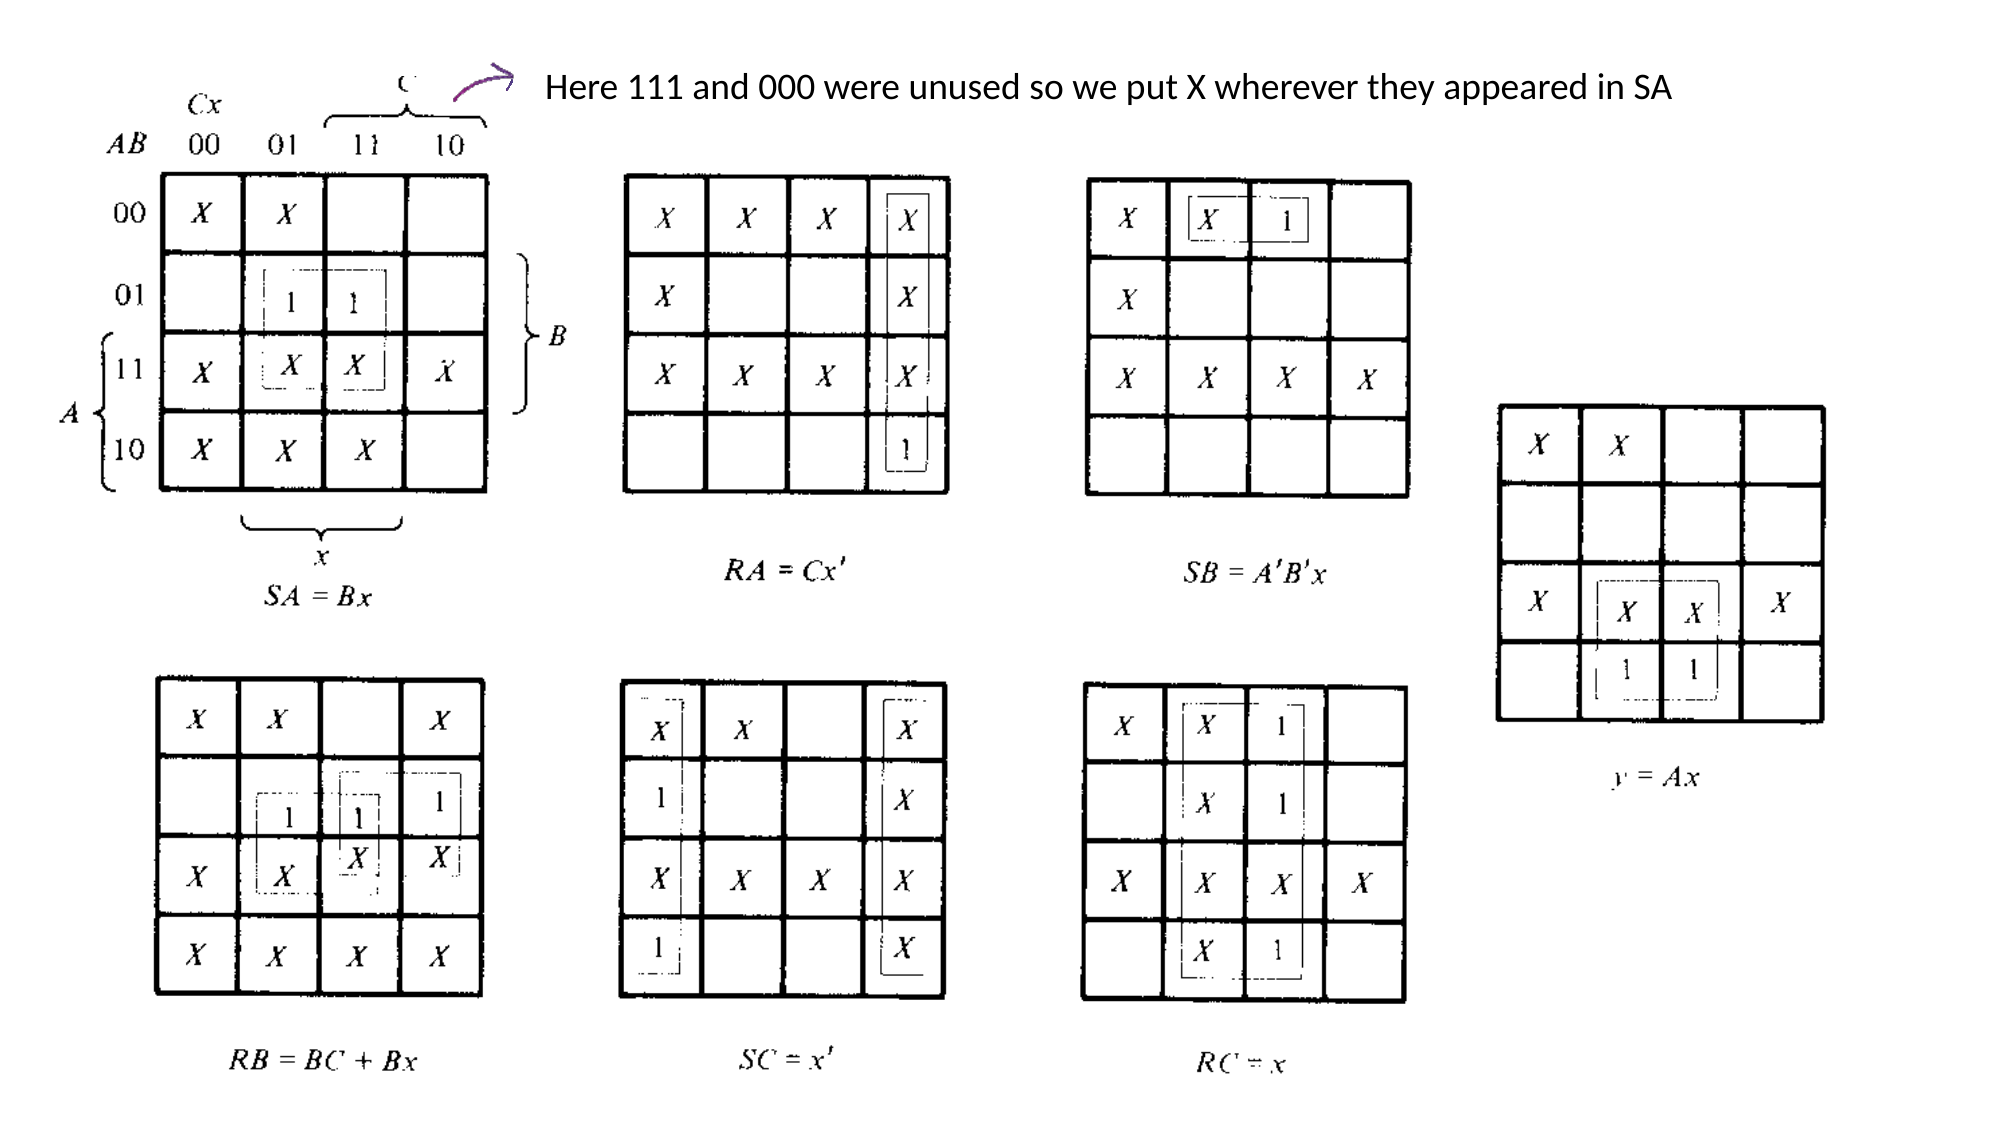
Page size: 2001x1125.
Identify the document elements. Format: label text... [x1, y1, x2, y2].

picture [1481, 393, 1840, 799]
picture [142, 659, 1442, 1125]
picture [57, 59, 1442, 646]
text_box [449, 61, 518, 105]
text_box Here 111 and 000 were unused so we put X wherever they appeared in SA [530, 55, 1695, 115]
